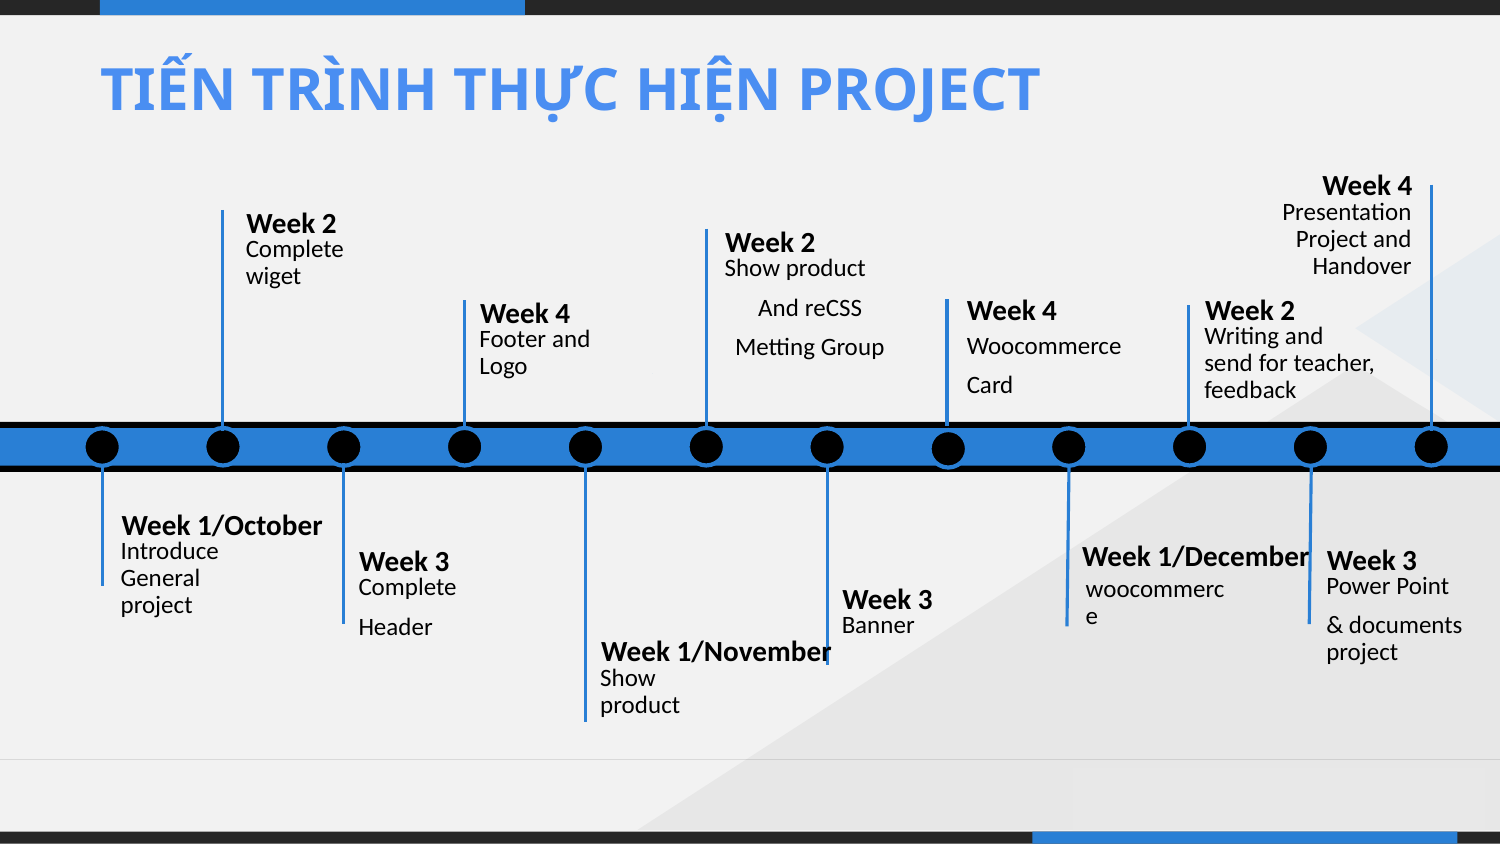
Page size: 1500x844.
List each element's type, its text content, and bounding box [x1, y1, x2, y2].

text_box [1328, 426, 1407, 468]
text_box [247, 426, 325, 468]
text_box [1085, 426, 1166, 468]
text_box [489, 420, 682, 426]
text_box [1091, 468, 1172, 474]
text_box [0, 426, 84, 468]
text_box [1448, 468, 1500, 474]
text_box [1214, 420, 1407, 426]
text_box [366, 468, 446, 474]
title TIẾN TRÌNH THỰC HIỆN PROJECT [85, 52, 1415, 135]
text_box [360, 426, 440, 468]
text_box Week 2 [1190, 283, 1311, 315]
text_box Complete wiget [248, 228, 400, 317]
text_box [729, 420, 924, 426]
text_box Show product [585, 657, 755, 745]
text_box [1454, 426, 1500, 468]
text_box Week 3 [366, 535, 465, 567]
text_box Week 3 [1335, 533, 1433, 565]
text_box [1170, 304, 1209, 466]
text_box [971, 420, 1165, 426]
text_box [241, 468, 319, 474]
text_box Week 4 [1307, 159, 1428, 191]
text_box [722, 468, 803, 474]
text_box [610, 468, 689, 474]
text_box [566, 428, 605, 723]
text_box Week 2 [231, 196, 352, 228]
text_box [929, 298, 968, 468]
text_box Complete Header [343, 567, 513, 655]
text_box [488, 426, 568, 468]
text_box [1213, 426, 1292, 468]
text_box [729, 426, 809, 468]
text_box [1291, 428, 1330, 625]
text_box [0, 420, 198, 426]
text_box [1049, 428, 1088, 627]
text_box [968, 468, 1044, 474]
text_box [127, 468, 205, 474]
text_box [324, 428, 363, 625]
text_box Writing and send for teacher, feedback [1214, 315, 1391, 403]
text_box Week 1/December [1091, 529, 1286, 615]
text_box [445, 299, 484, 466]
text_box [120, 426, 199, 468]
text_box Power Point & documents project [1311, 565, 1481, 653]
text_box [203, 209, 242, 466]
text_box [1071, 766, 1487, 832]
text_box Footer and Logo [489, 318, 634, 407]
text_box Woocommerce Card [971, 325, 1165, 413]
text_box [1335, 468, 1413, 474]
text_box [852, 468, 927, 474]
text_box Banner [827, 604, 996, 693]
text_box Presentation Project and Handover [1257, 191, 1407, 279]
text_box [845, 426, 924, 468]
text_box [1454, 420, 1500, 426]
text_box Week 4 [465, 286, 586, 318]
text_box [83, 428, 122, 586]
text_box Introduce General project [105, 530, 275, 619]
text_box [483, 468, 561, 474]
text_box [971, 426, 1050, 468]
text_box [1412, 184, 1451, 466]
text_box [808, 427, 847, 666]
text_box Week 4 [952, 284, 1072, 325]
text_box Week 3 [852, 572, 948, 604]
text_box woocommerce [1070, 568, 1240, 657]
text_box Show product And reCSS Metting Group [729, 247, 911, 336]
text_box Week 1/October [127, 498, 319, 549]
text_box Week 2 [710, 215, 831, 247]
text_box Week 1/November [610, 625, 847, 711]
text_box [603, 426, 682, 468]
text_box [0, 468, 78, 474]
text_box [687, 228, 726, 466]
text_box [248, 420, 440, 426]
text_box [1207, 468, 1286, 474]
